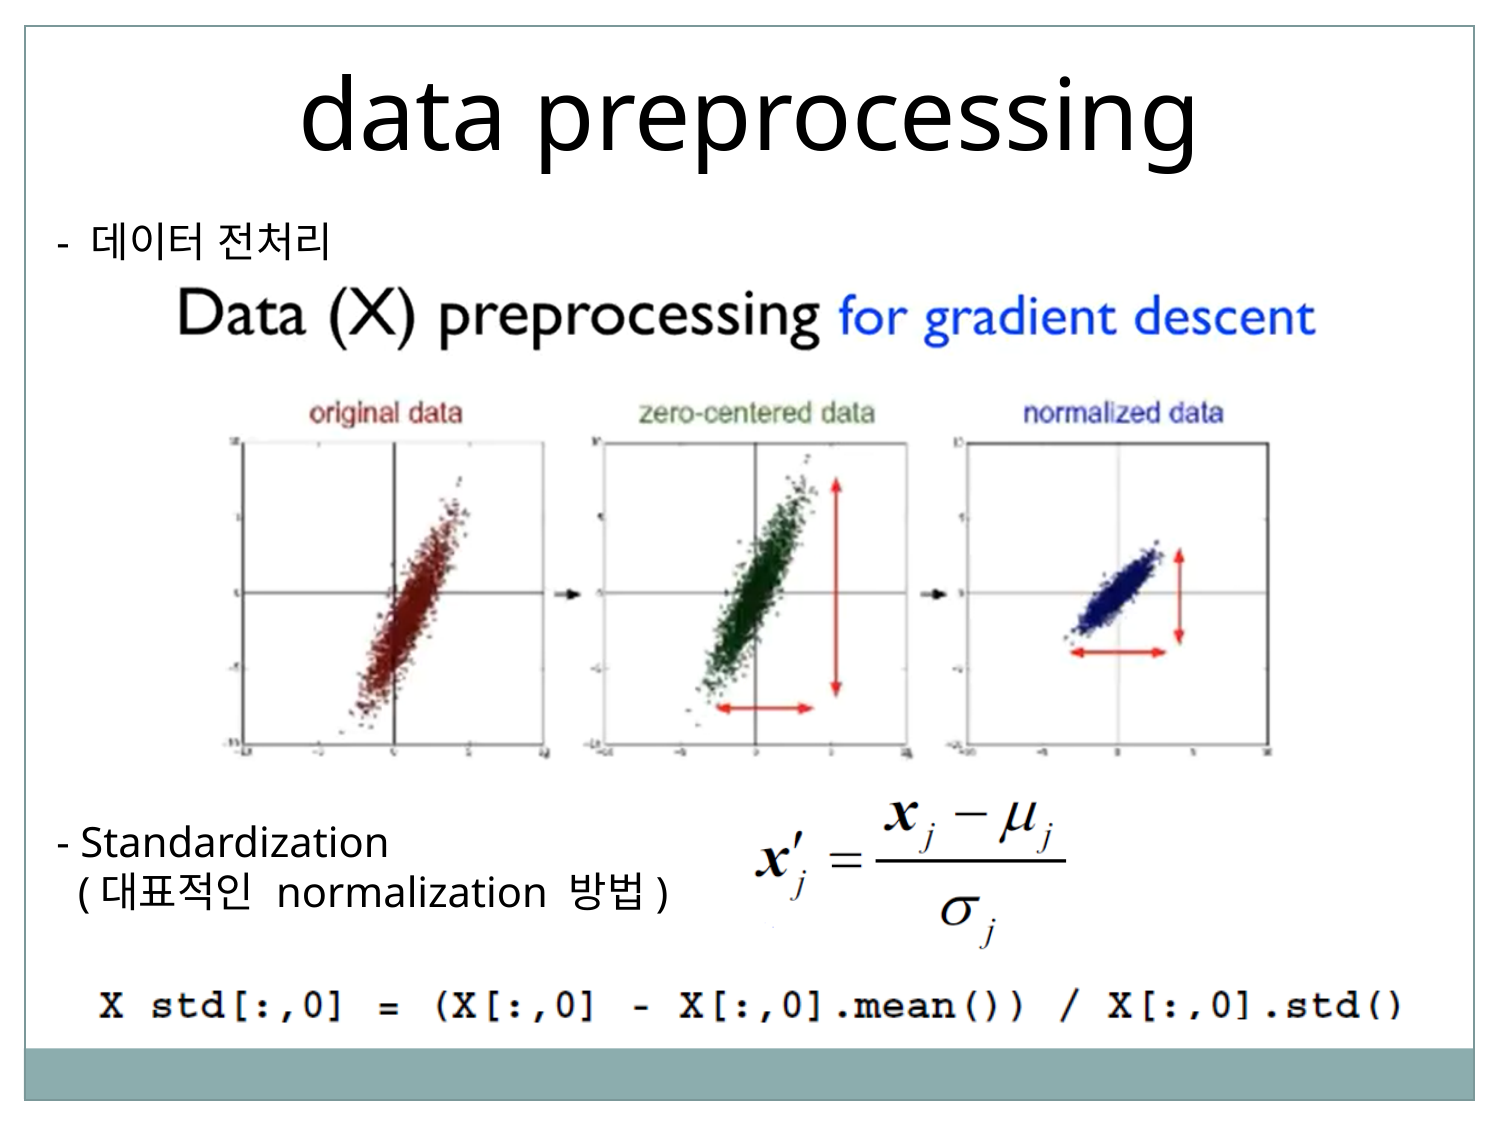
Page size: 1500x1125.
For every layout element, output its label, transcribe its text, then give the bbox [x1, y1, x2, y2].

picture [172, 273, 1328, 362]
text_box - 데이터 전처리 - Standardization (대표적인 normalization 방법) [41, 208, 1459, 1024]
picture [211, 378, 1288, 776]
picture [76, 975, 1424, 1034]
picture [739, 784, 1093, 965]
text_box data preprocessing [41, 42, 1459, 178]
